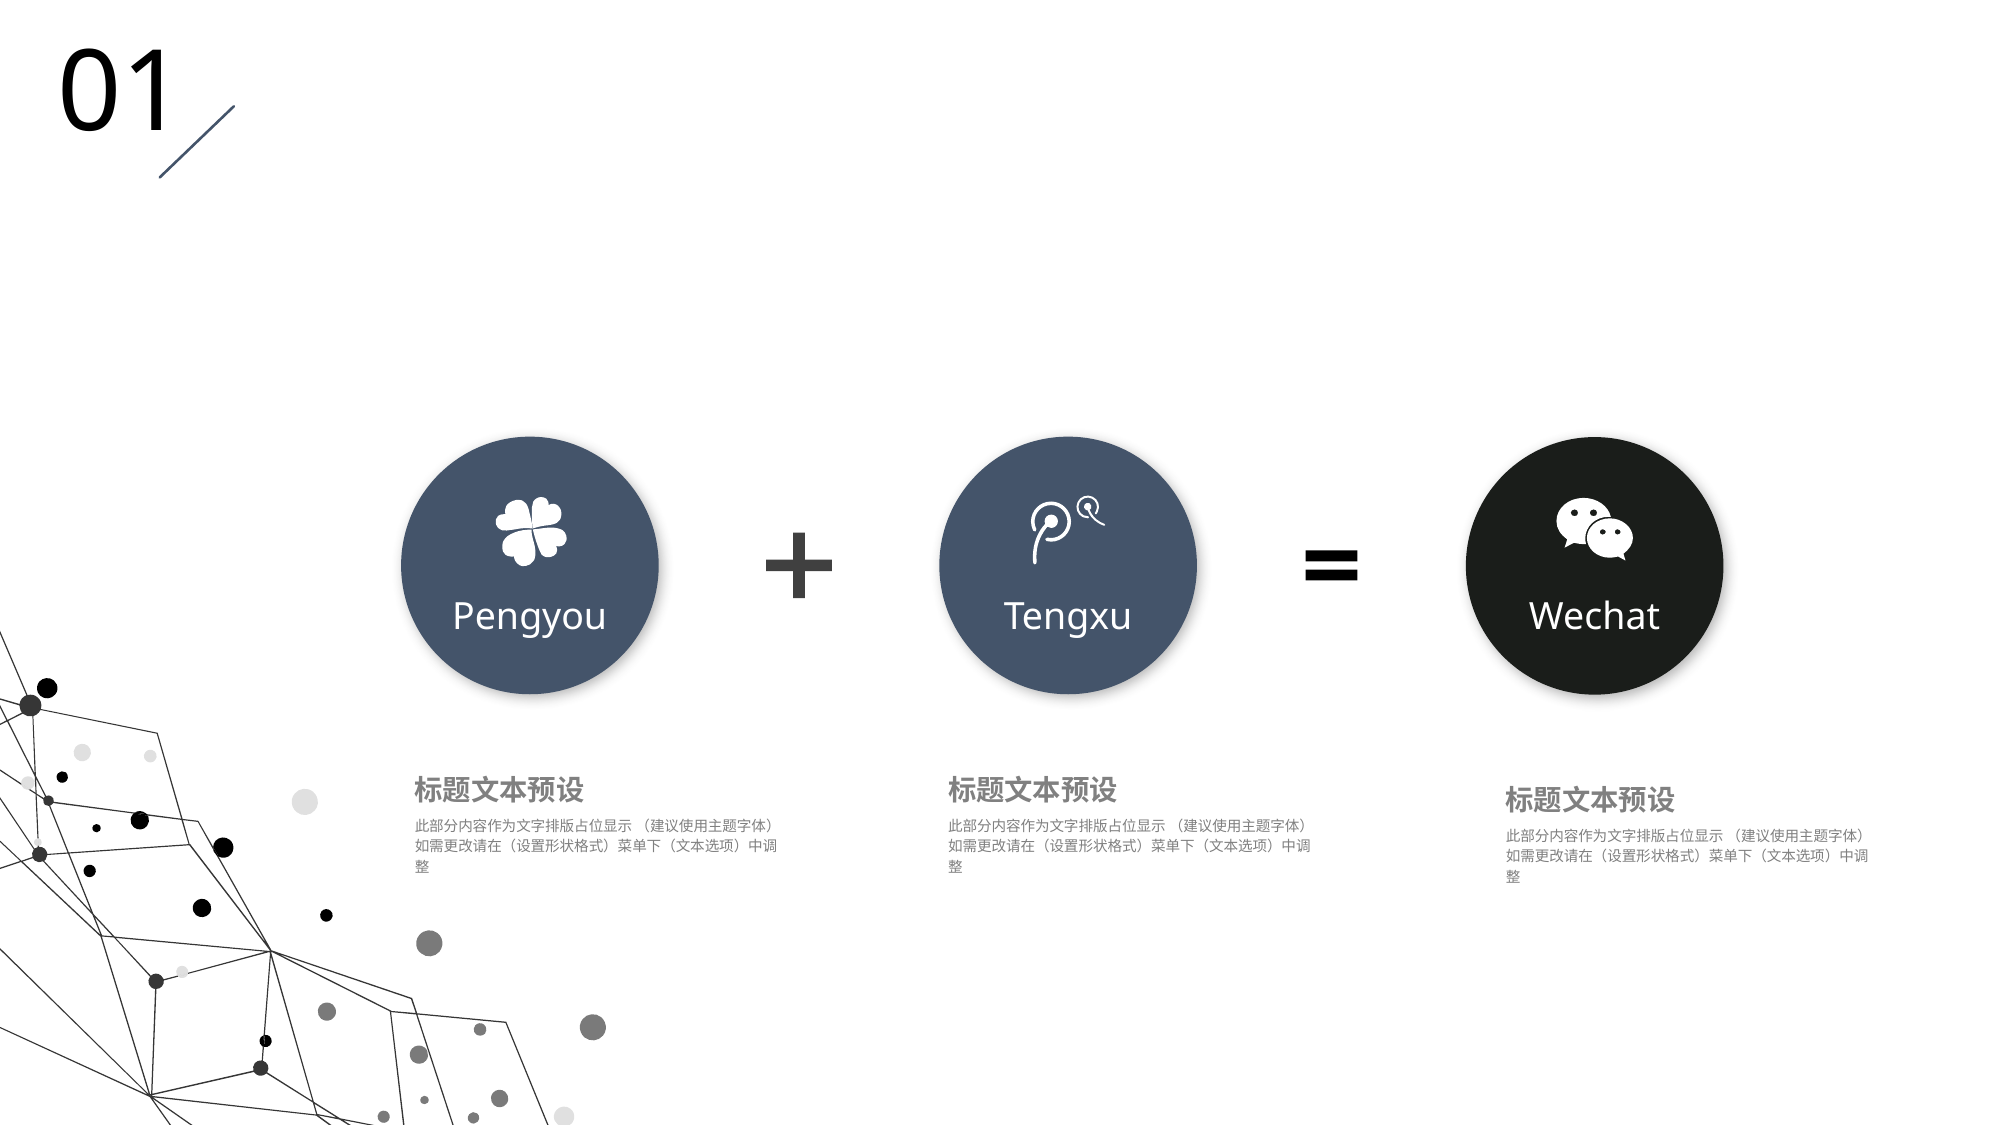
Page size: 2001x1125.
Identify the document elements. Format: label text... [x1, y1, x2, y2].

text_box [1505, 781, 1875, 893]
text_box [159, 106, 234, 178]
text_box Pengyou [437, 584, 623, 645]
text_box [0, 676, 675, 1125]
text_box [948, 771, 1317, 883]
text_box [1556, 497, 1633, 561]
text_box [400, 435, 660, 676]
text_box [938, 435, 1198, 696]
text_box [1464, 436, 1725, 696]
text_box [1031, 494, 1106, 565]
text_box [1304, 569, 1358, 581]
text_box Wechat [1514, 584, 1676, 645]
text_box [0, 630, 20, 676]
text_box 01 [42, 10, 214, 161]
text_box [492, 496, 568, 567]
text_box [1304, 549, 1358, 562]
text_box Tengxu [988, 584, 1148, 645]
text_box [765, 532, 833, 599]
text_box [414, 771, 784, 883]
